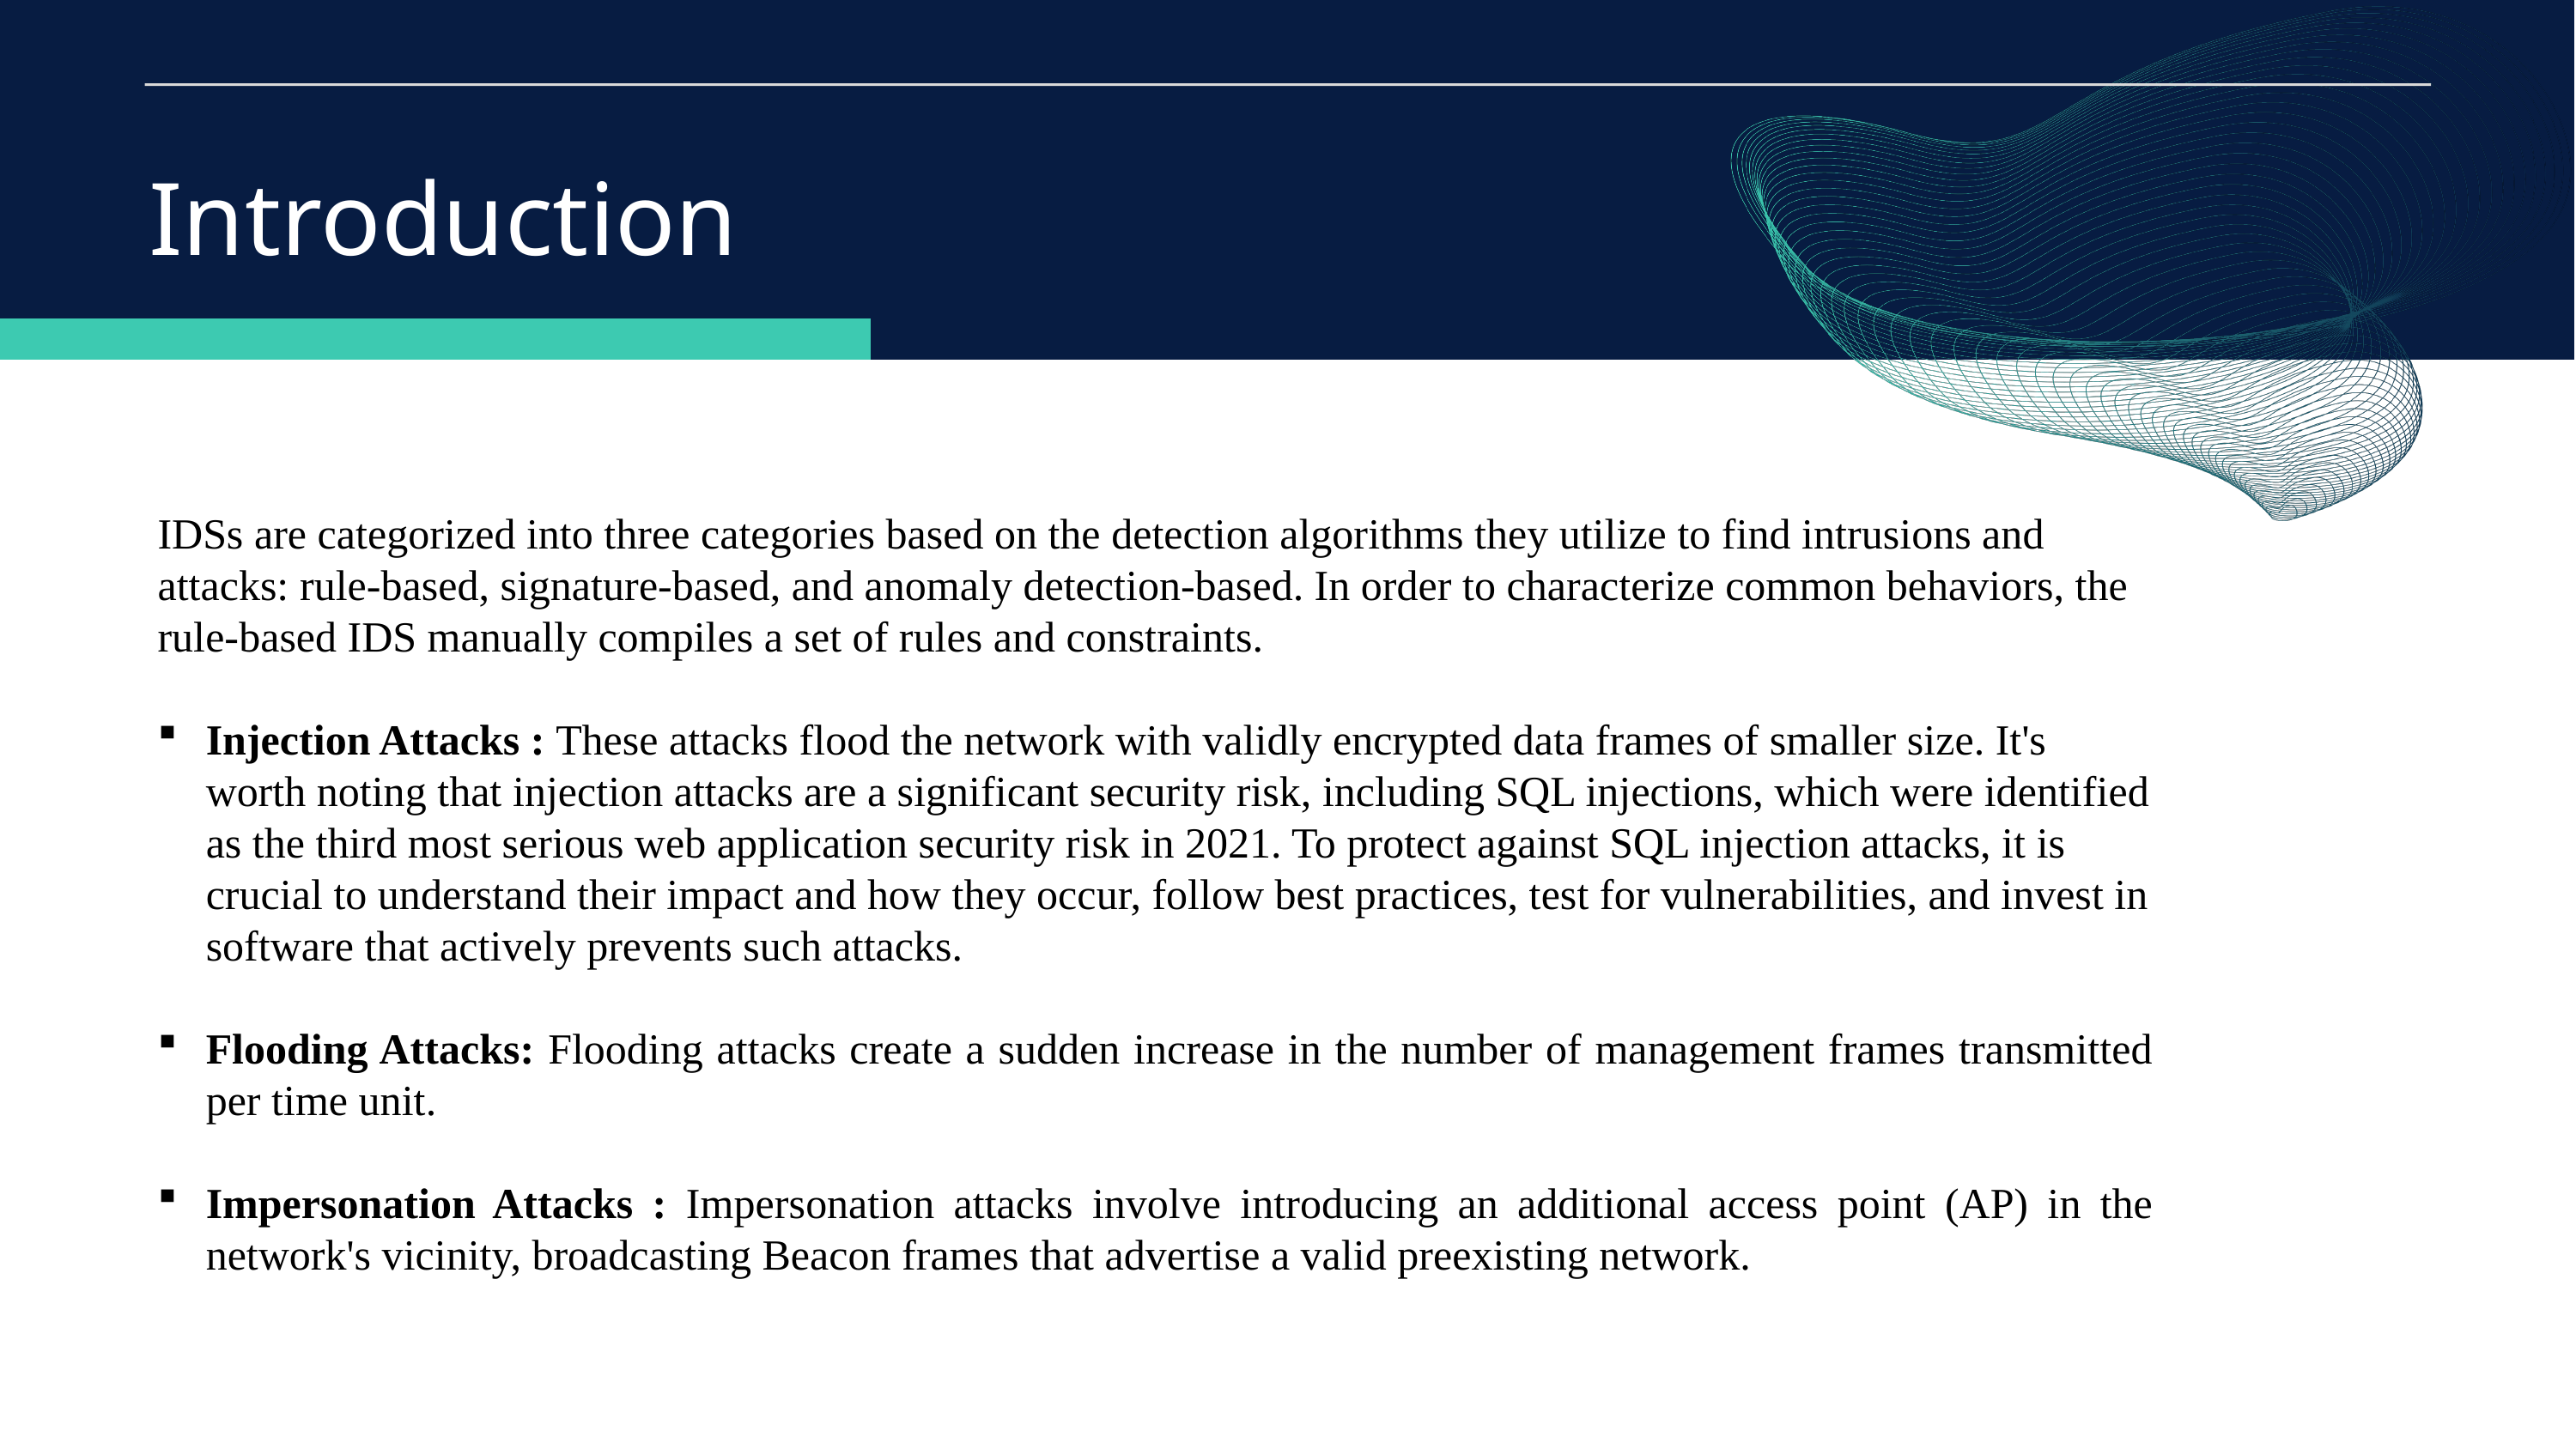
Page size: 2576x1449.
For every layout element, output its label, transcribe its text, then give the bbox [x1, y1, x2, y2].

text_box IDSs are categorized into three categories based on the detection algorithms they utilize to find intrusions and attacks: rule-based, signature-based, and anomaly detection-based. In order to characterize common behaviors, the rule-based IDS manually compiles a set of rules and constraints. Injection Attacks : These attacks flood the network with validly encrypted data frames of smaller size. It's worth noting that injection attacks are a significant security risk, including SQL injections, which were identified as the third most serious web application security risk in 2021. To protect against SQL injection attacks, it is crucial to understand their impact and how they occur, follow best practices, test for vulnerabilities, and invest in software that actively prevents such attacks. Flooding Attacks: Flooding attacks create a sudden increase in the number of management frames transmitted per time unit. Impersonation Attacks : Impersonation attacks involve introducing an additional access point (AP) in the network's vicinity, broadcasting Beacon frames that advertise a valid preexisting network. [144, 500, 2167, 1440]
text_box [0, 0, 2574, 360]
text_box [0, 318, 872, 360]
text_box [1727, 369, 2574, 521]
